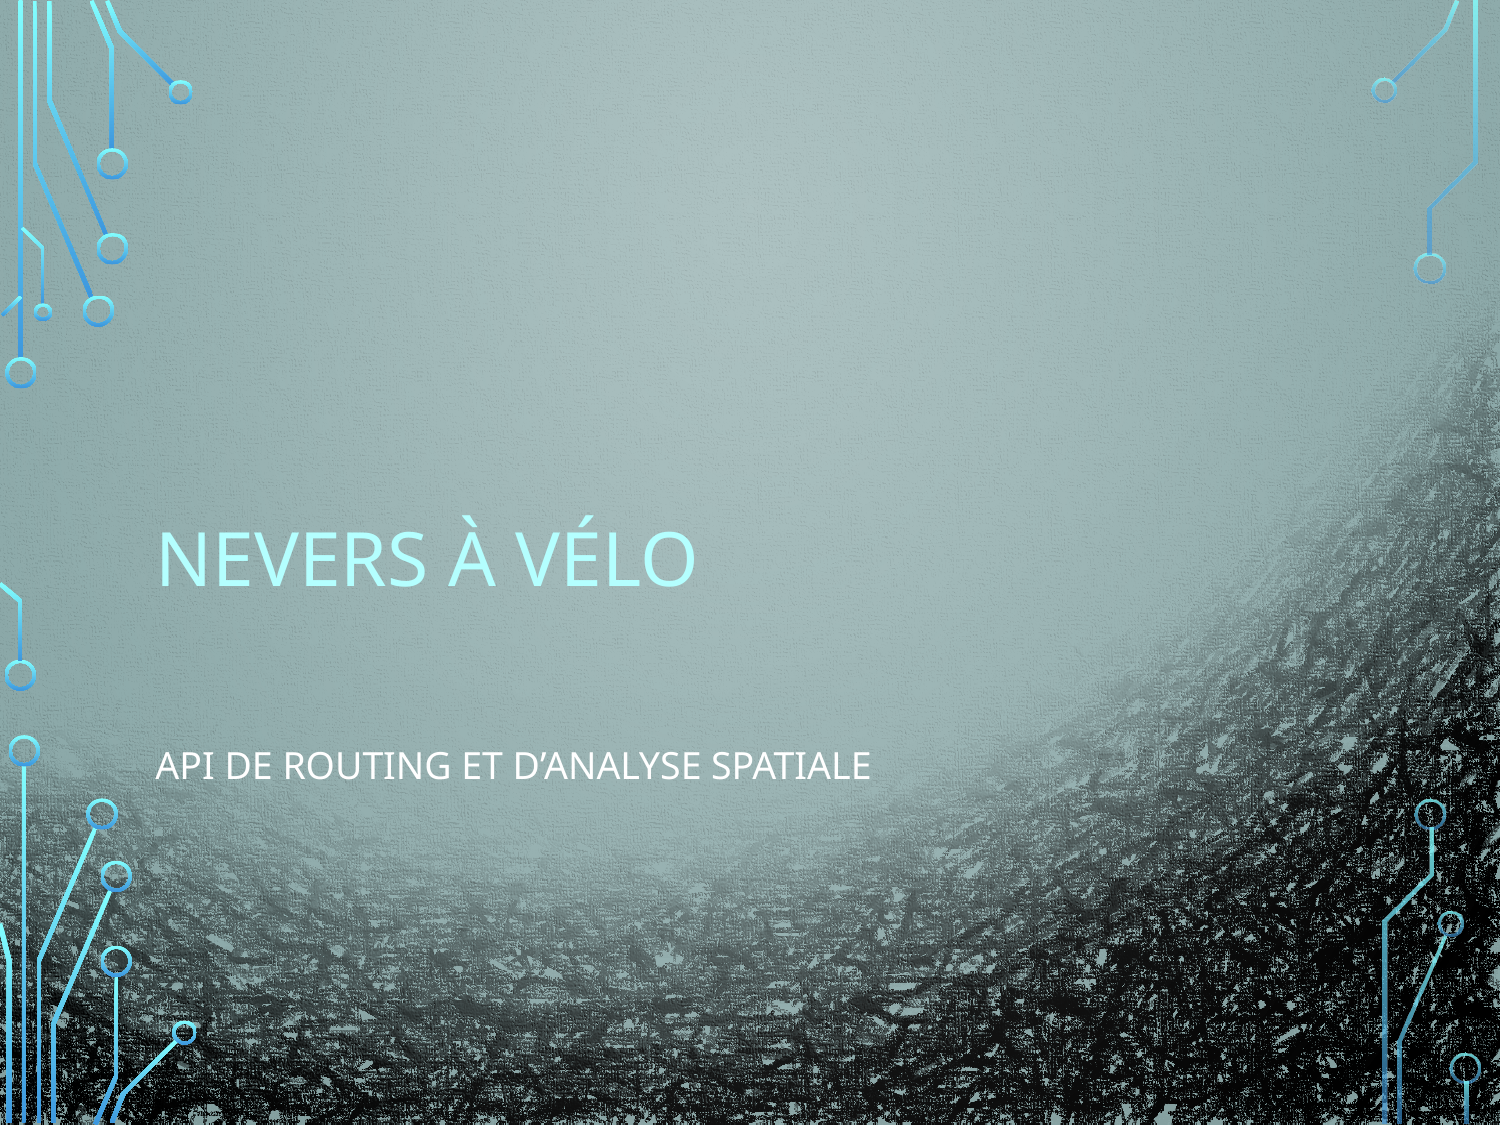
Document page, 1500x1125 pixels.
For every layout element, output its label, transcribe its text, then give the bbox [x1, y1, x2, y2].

title Nevers à vélo [140, 232, 1360, 701]
list API de routing et d’analyse spatiale [140, 725, 1360, 952]
